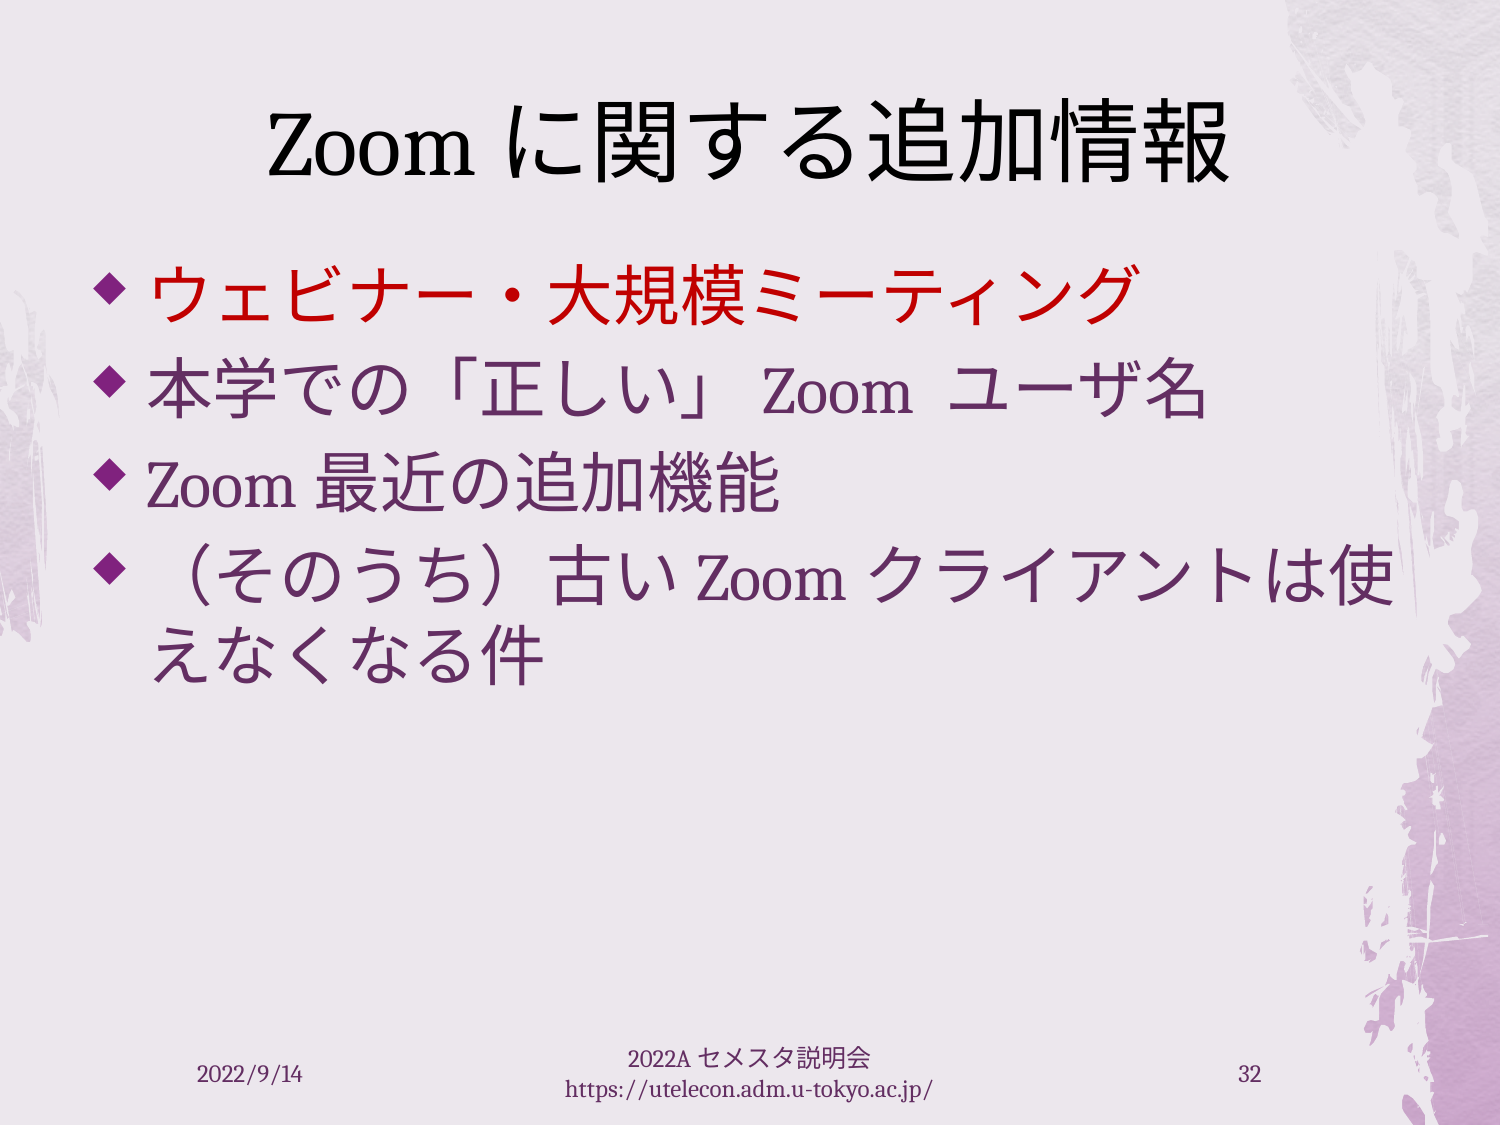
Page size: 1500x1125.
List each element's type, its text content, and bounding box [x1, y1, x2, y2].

slide_number 32 [1074, 1042, 1425, 1103]
title Zoomに関する追加情報 [75, 45, 1425, 233]
footer 2022Aセメスタ説明会 https://utelecon.adm.u-tokyo.ac.jp/ [512, 1042, 988, 1103]
list ウェビナー・大規模ミーティング 本学での「正しい」Zoom ユーザ名 Zoom最近の追加機能 （そのうち）古いZoomクライアントは使えなくなる件 [75, 246, 1425, 989]
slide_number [75, 1042, 425, 1103]
